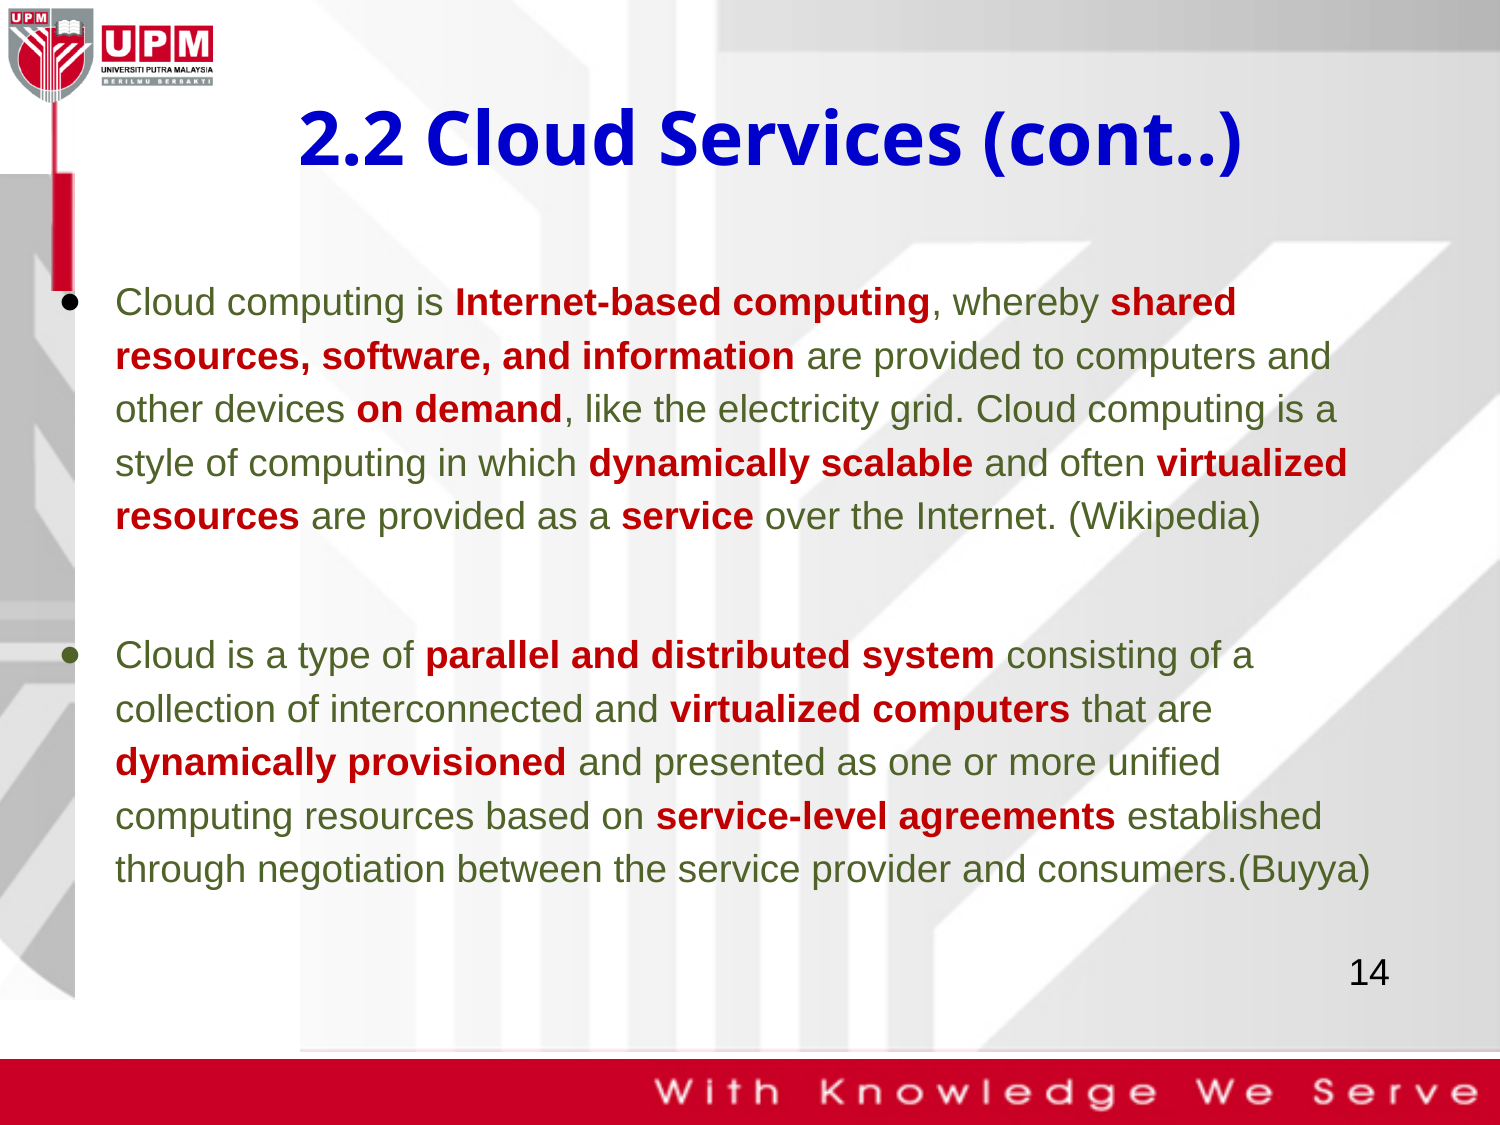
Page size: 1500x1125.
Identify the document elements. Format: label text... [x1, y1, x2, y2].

picture [0, 8, 213, 1000]
list Cloud computing is Internet-based computing, whereby shared resources, software, and information are provided to computers and other devices on demand, like the electricity grid. Cloud computing is a style of computing in which dynamically scalable and often virtualized resources are provided as a service over the Internet. (Wikipedia) Cloud is a type of parallel and distributed system consisting of a collection of interconnected and virtualized computers that are dynamically provisioned and presented as one or more unified computing resources based on service-level agreements established through negotiation between the service provider and consumers.(Buyya) [24, 262, 1394, 959]
title 2.2 Cloud Services (cont..) [108, 83, 1434, 229]
picture [0, 1059, 1500, 1125]
text_box 14 [1333, 940, 1434, 1027]
picture [300, 0, 1500, 1052]
